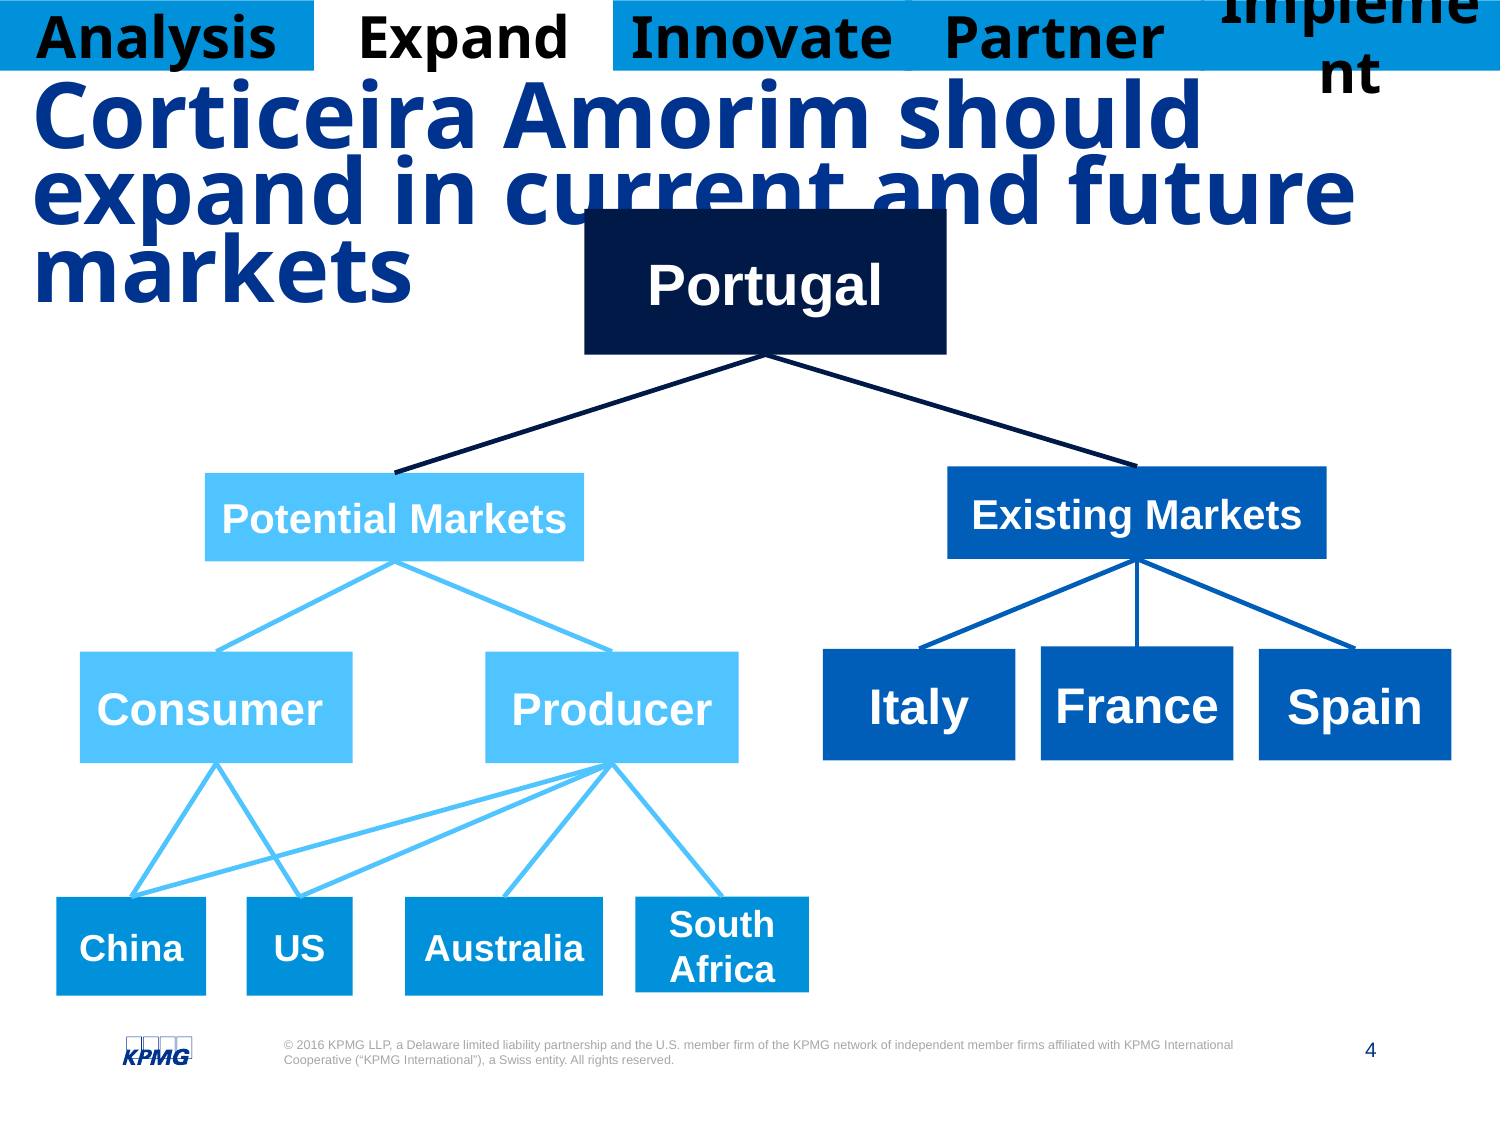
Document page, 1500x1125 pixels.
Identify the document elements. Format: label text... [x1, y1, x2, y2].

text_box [810, 354, 1452, 761]
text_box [56, 354, 810, 996]
title Corticeira Amorim should expand in current and future markets [30, 86, 1477, 172]
text_box Portugal [583, 208, 948, 354]
